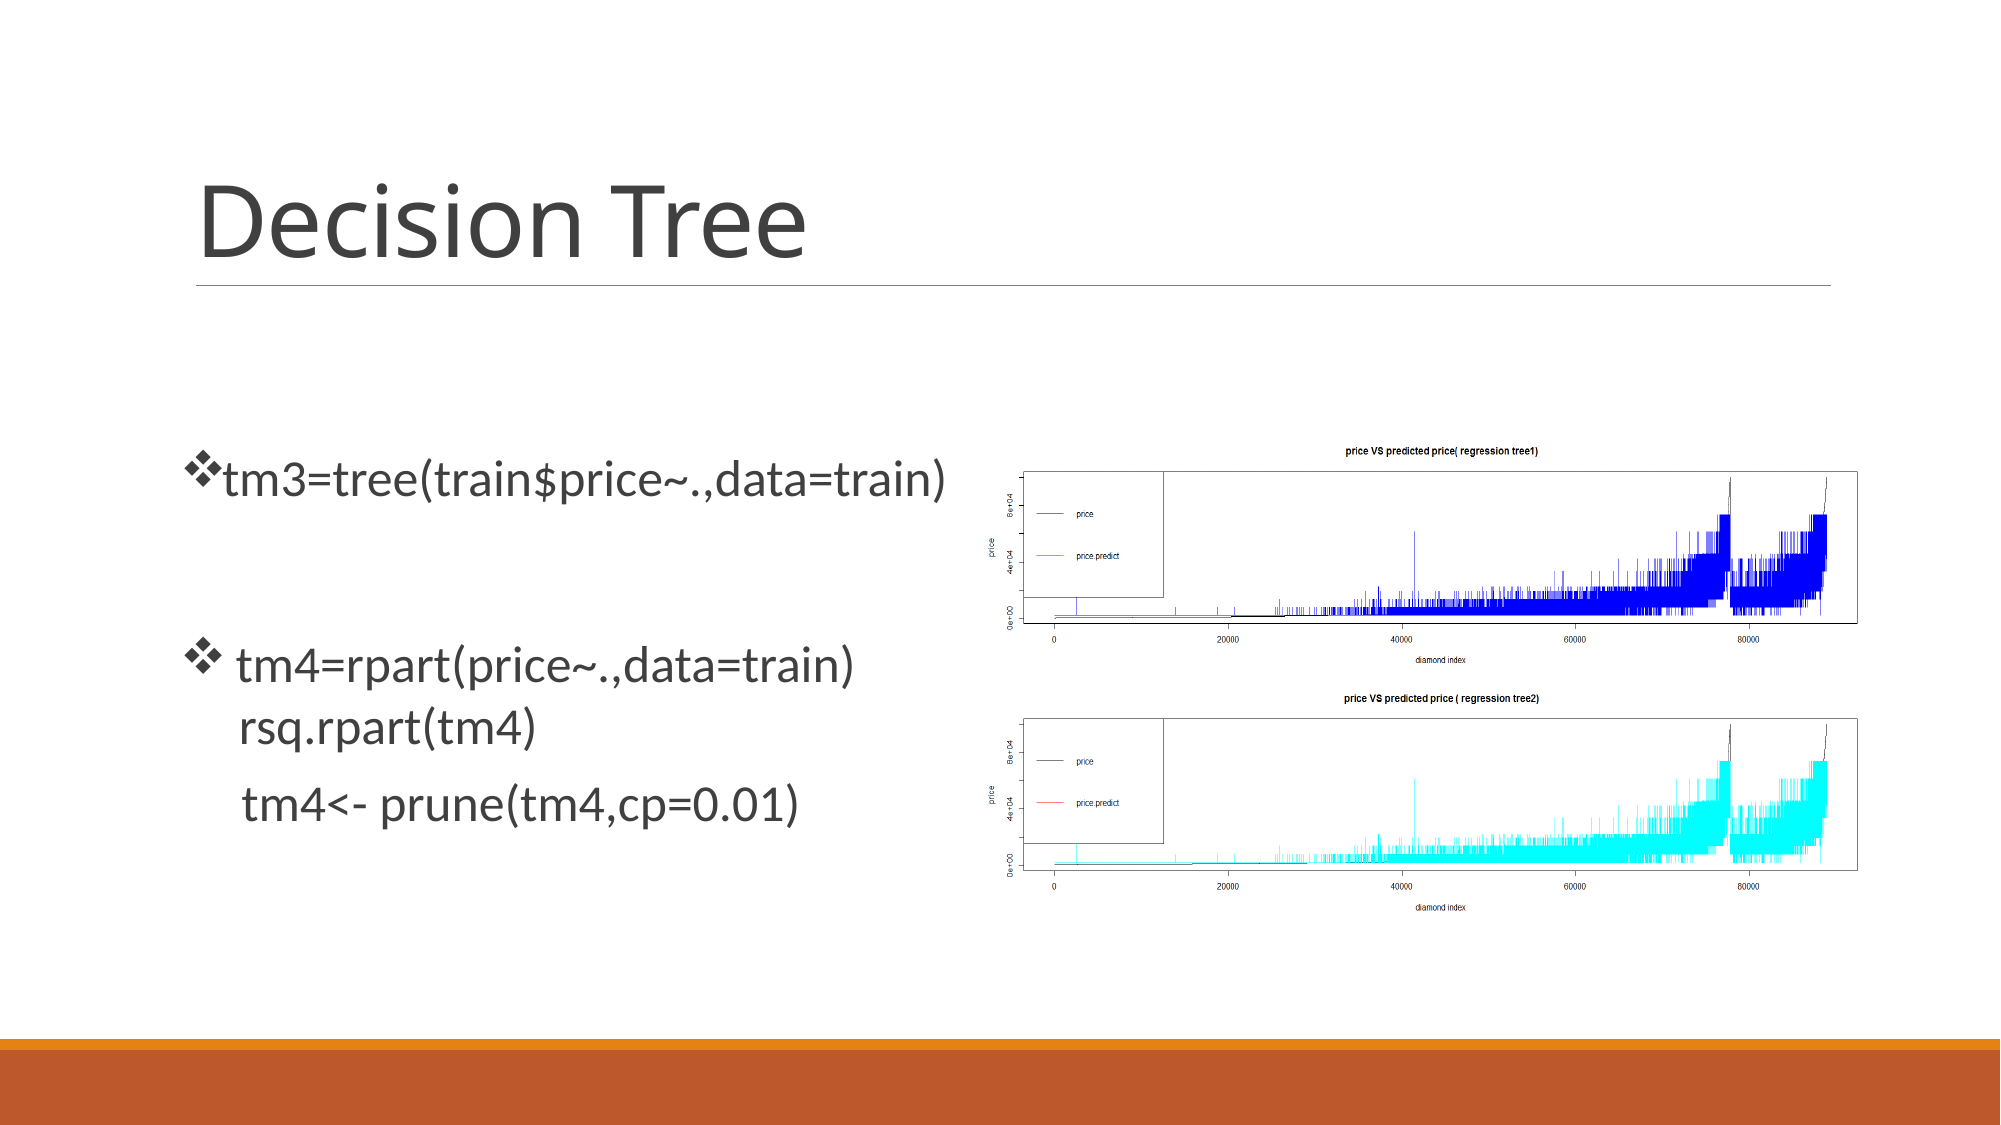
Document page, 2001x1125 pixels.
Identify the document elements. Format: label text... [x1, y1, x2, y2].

picture [984, 390, 1878, 923]
text_box tm3=tree(train$price~.,data=train) tm4=rpart(price~.,data=train) rsq.rpart(tm4) tm4<- prune(tm4,cp=0.01) [180, 312, 959, 973]
title Decision Tree [180, 47, 1830, 285]
